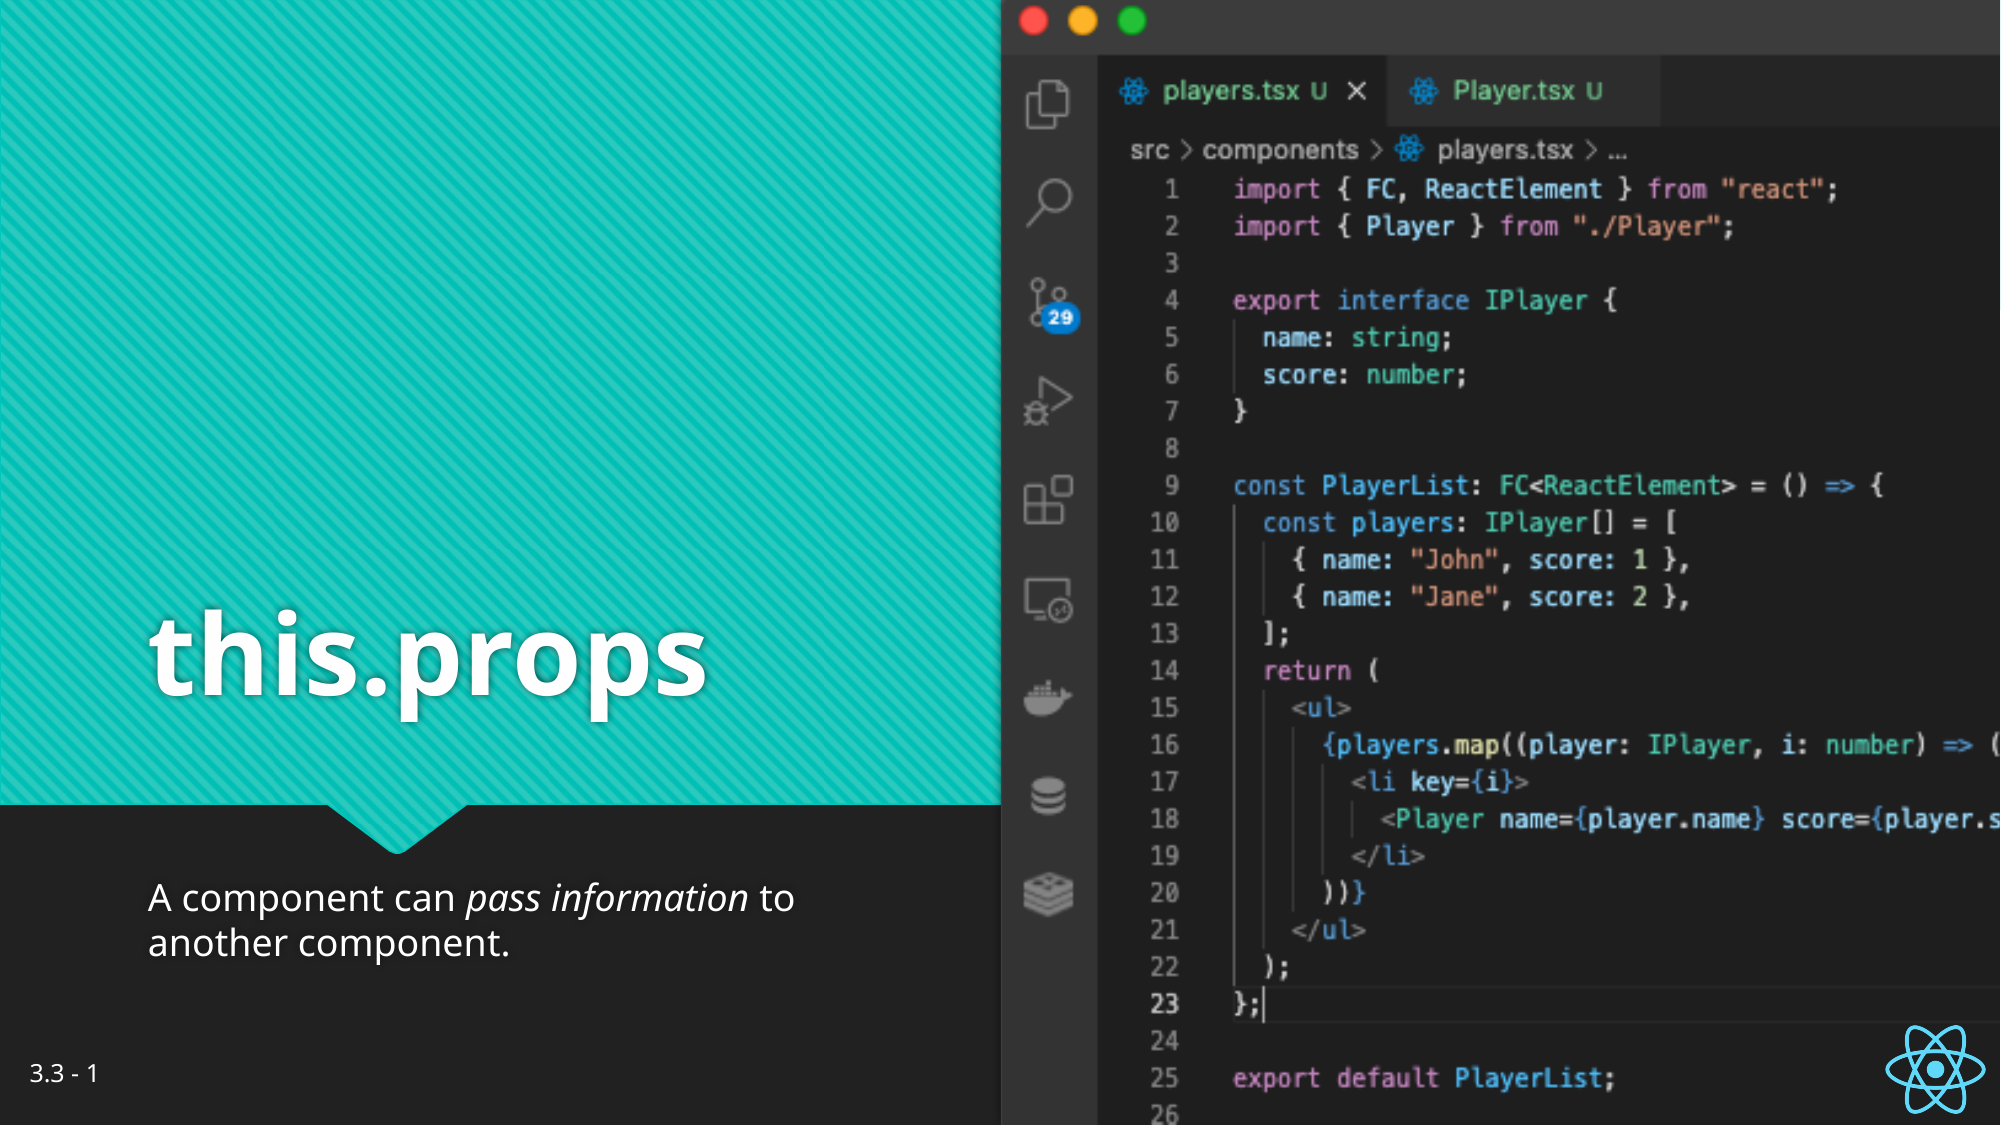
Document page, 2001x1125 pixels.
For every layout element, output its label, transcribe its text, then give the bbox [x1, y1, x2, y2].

picture [1883, 1024, 1987, 1114]
title this.props [132, 104, 947, 726]
list A component can pass information to another component. [132, 866, 947, 996]
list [1000, 0, 2000, 1125]
text_box 3.3 - 1 [13, 1050, 116, 1095]
text_box [0, 0, 995, 854]
